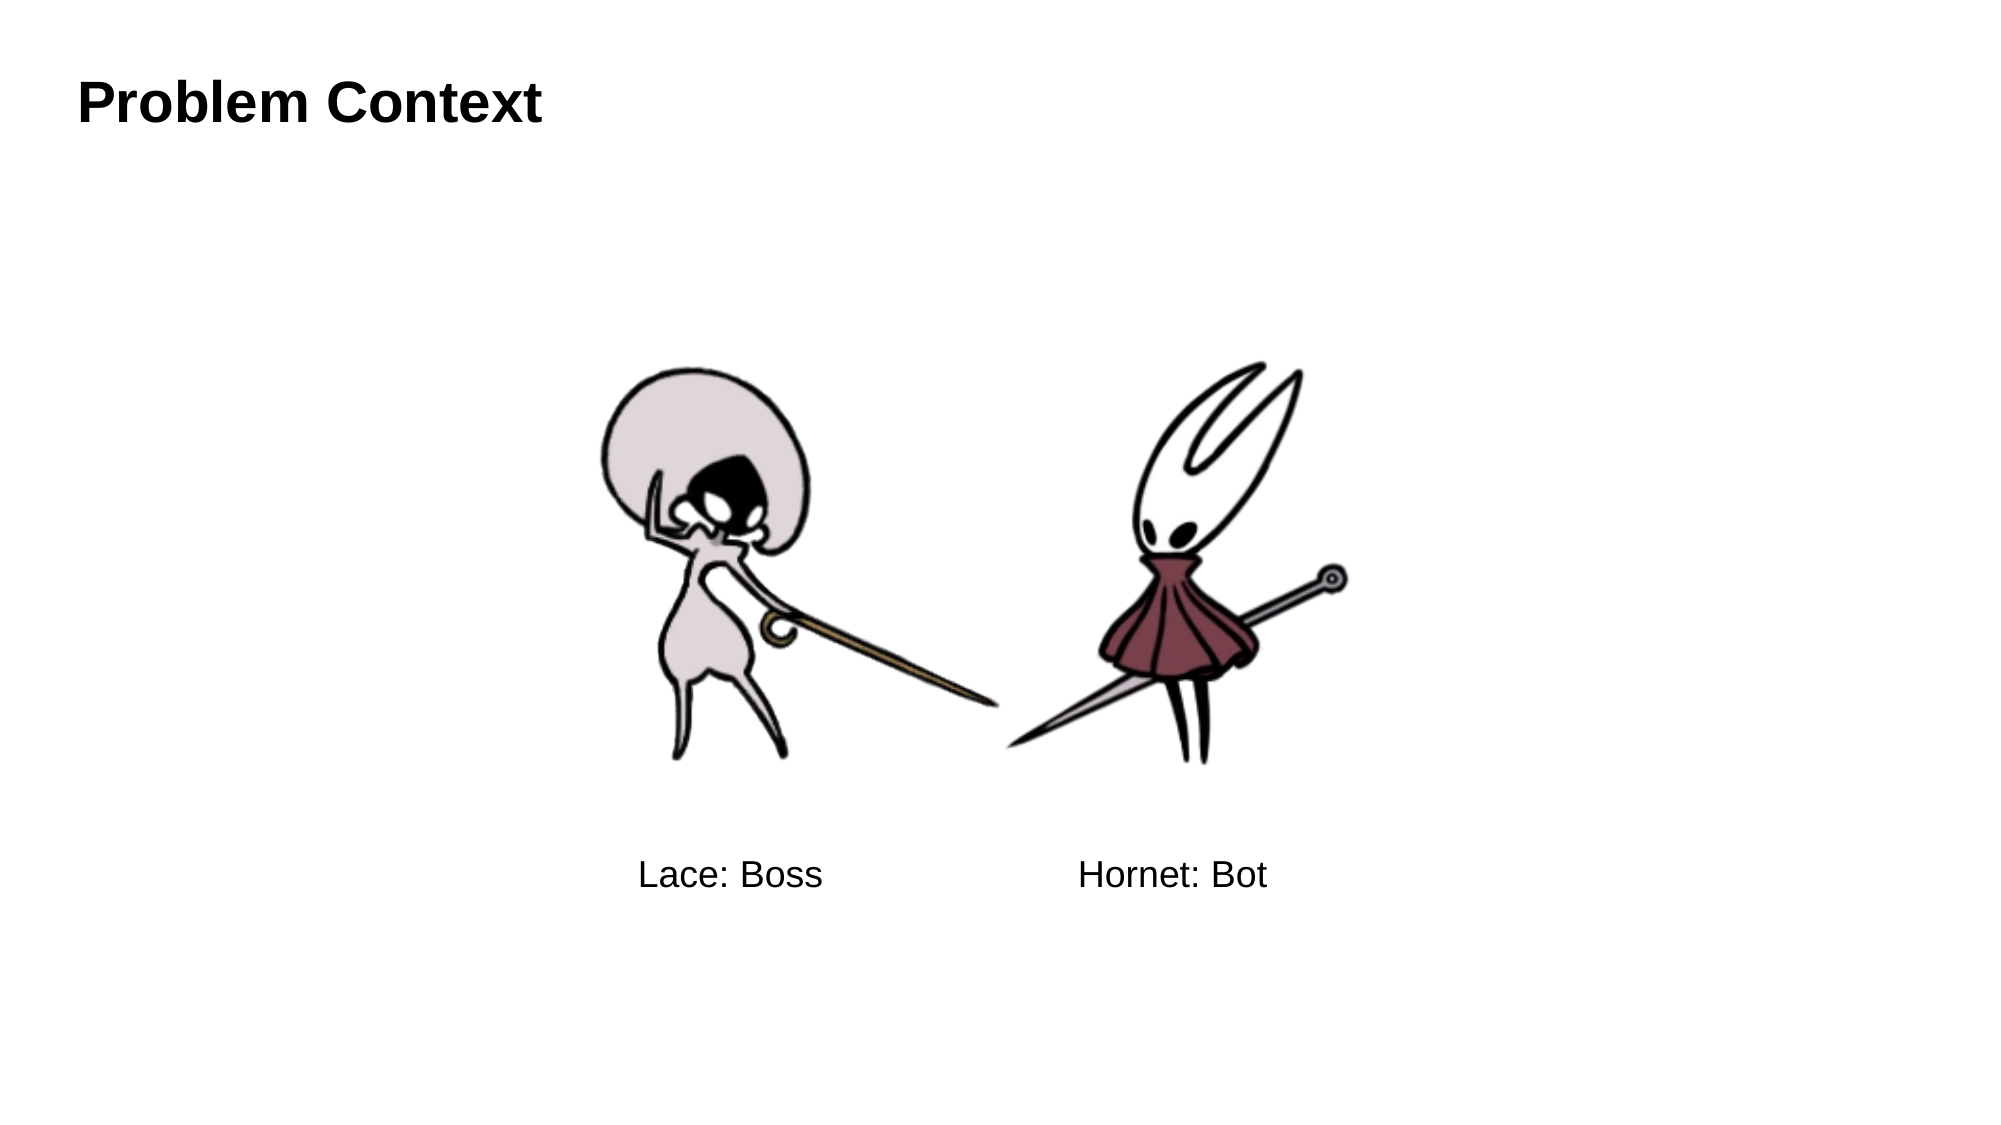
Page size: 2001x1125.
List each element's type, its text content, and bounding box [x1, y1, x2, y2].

text_box Lace: Boss [623, 842, 857, 903]
text_box Problem Context [62, 56, 730, 142]
text_box Hornet: Bot [1063, 842, 1297, 903]
picture [594, 357, 1357, 768]
